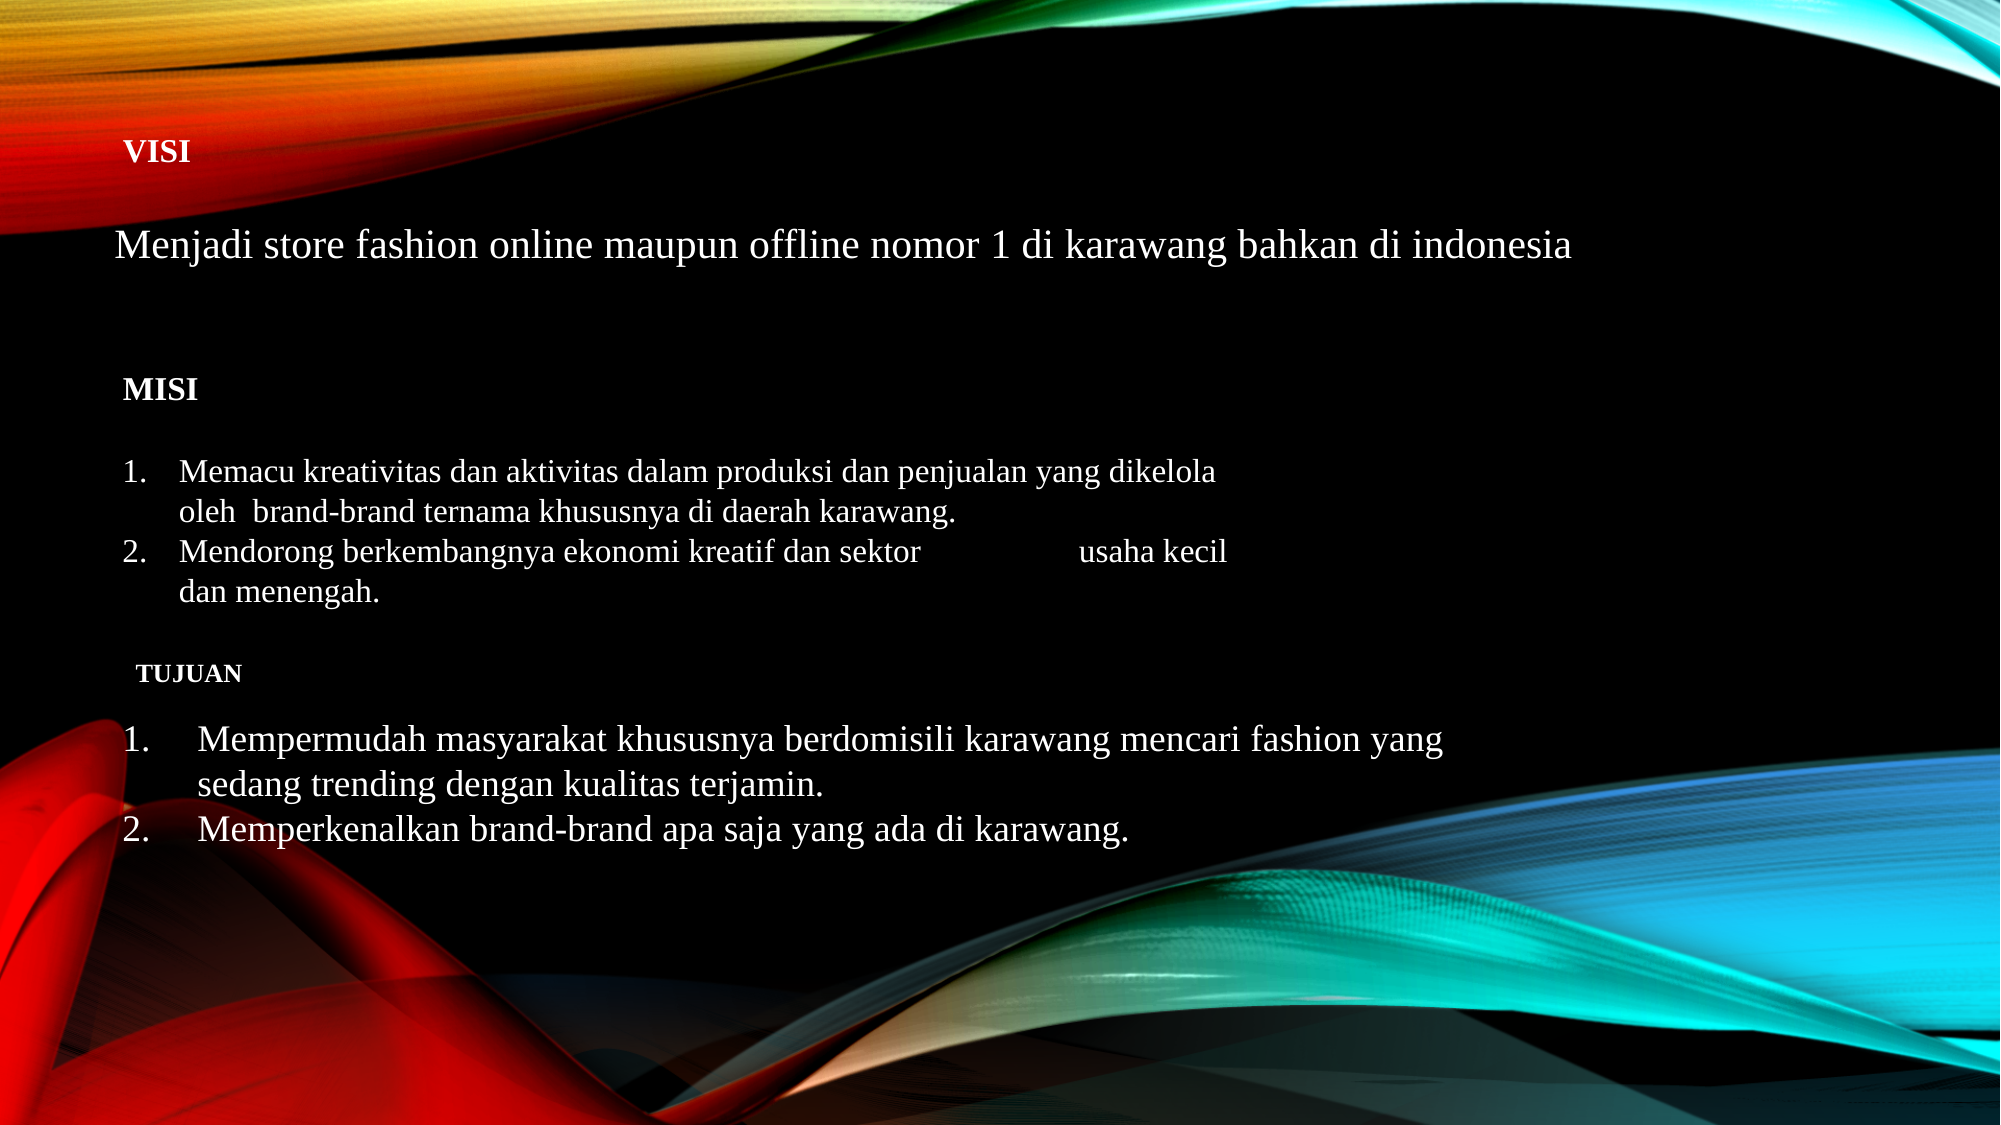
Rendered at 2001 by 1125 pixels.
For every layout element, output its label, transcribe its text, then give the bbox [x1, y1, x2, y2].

picture [0, 717, 2000, 1125]
picture [0, 0, 2000, 237]
text_box Mempermudah masyarakat khususnya berdomisili karawang mencari fashion yang sedang trending dengan kualitas terjamin. Memperkenalkan brand-brand apa saja yang ada di karawang. [107, 706, 1583, 902]
title VISI [107, 111, 234, 177]
text_box MISI [107, 349, 234, 416]
subtitle Menjadi store fashion online maupun offline nomor 1 di karawang bahkan di indonesia [99, 214, 1595, 321]
text_box Memacu kreativitas dan aktivitas dalam produksi dan penjualan yang dikelola oleh brand-brand ternama khususnya di daerah karawang. Mendorong berkembangnya ekonomi kreatif dan sektor usaha kecil dan menengah. [107, 442, 1295, 617]
text_box TUJUAN [120, 635, 285, 696]
